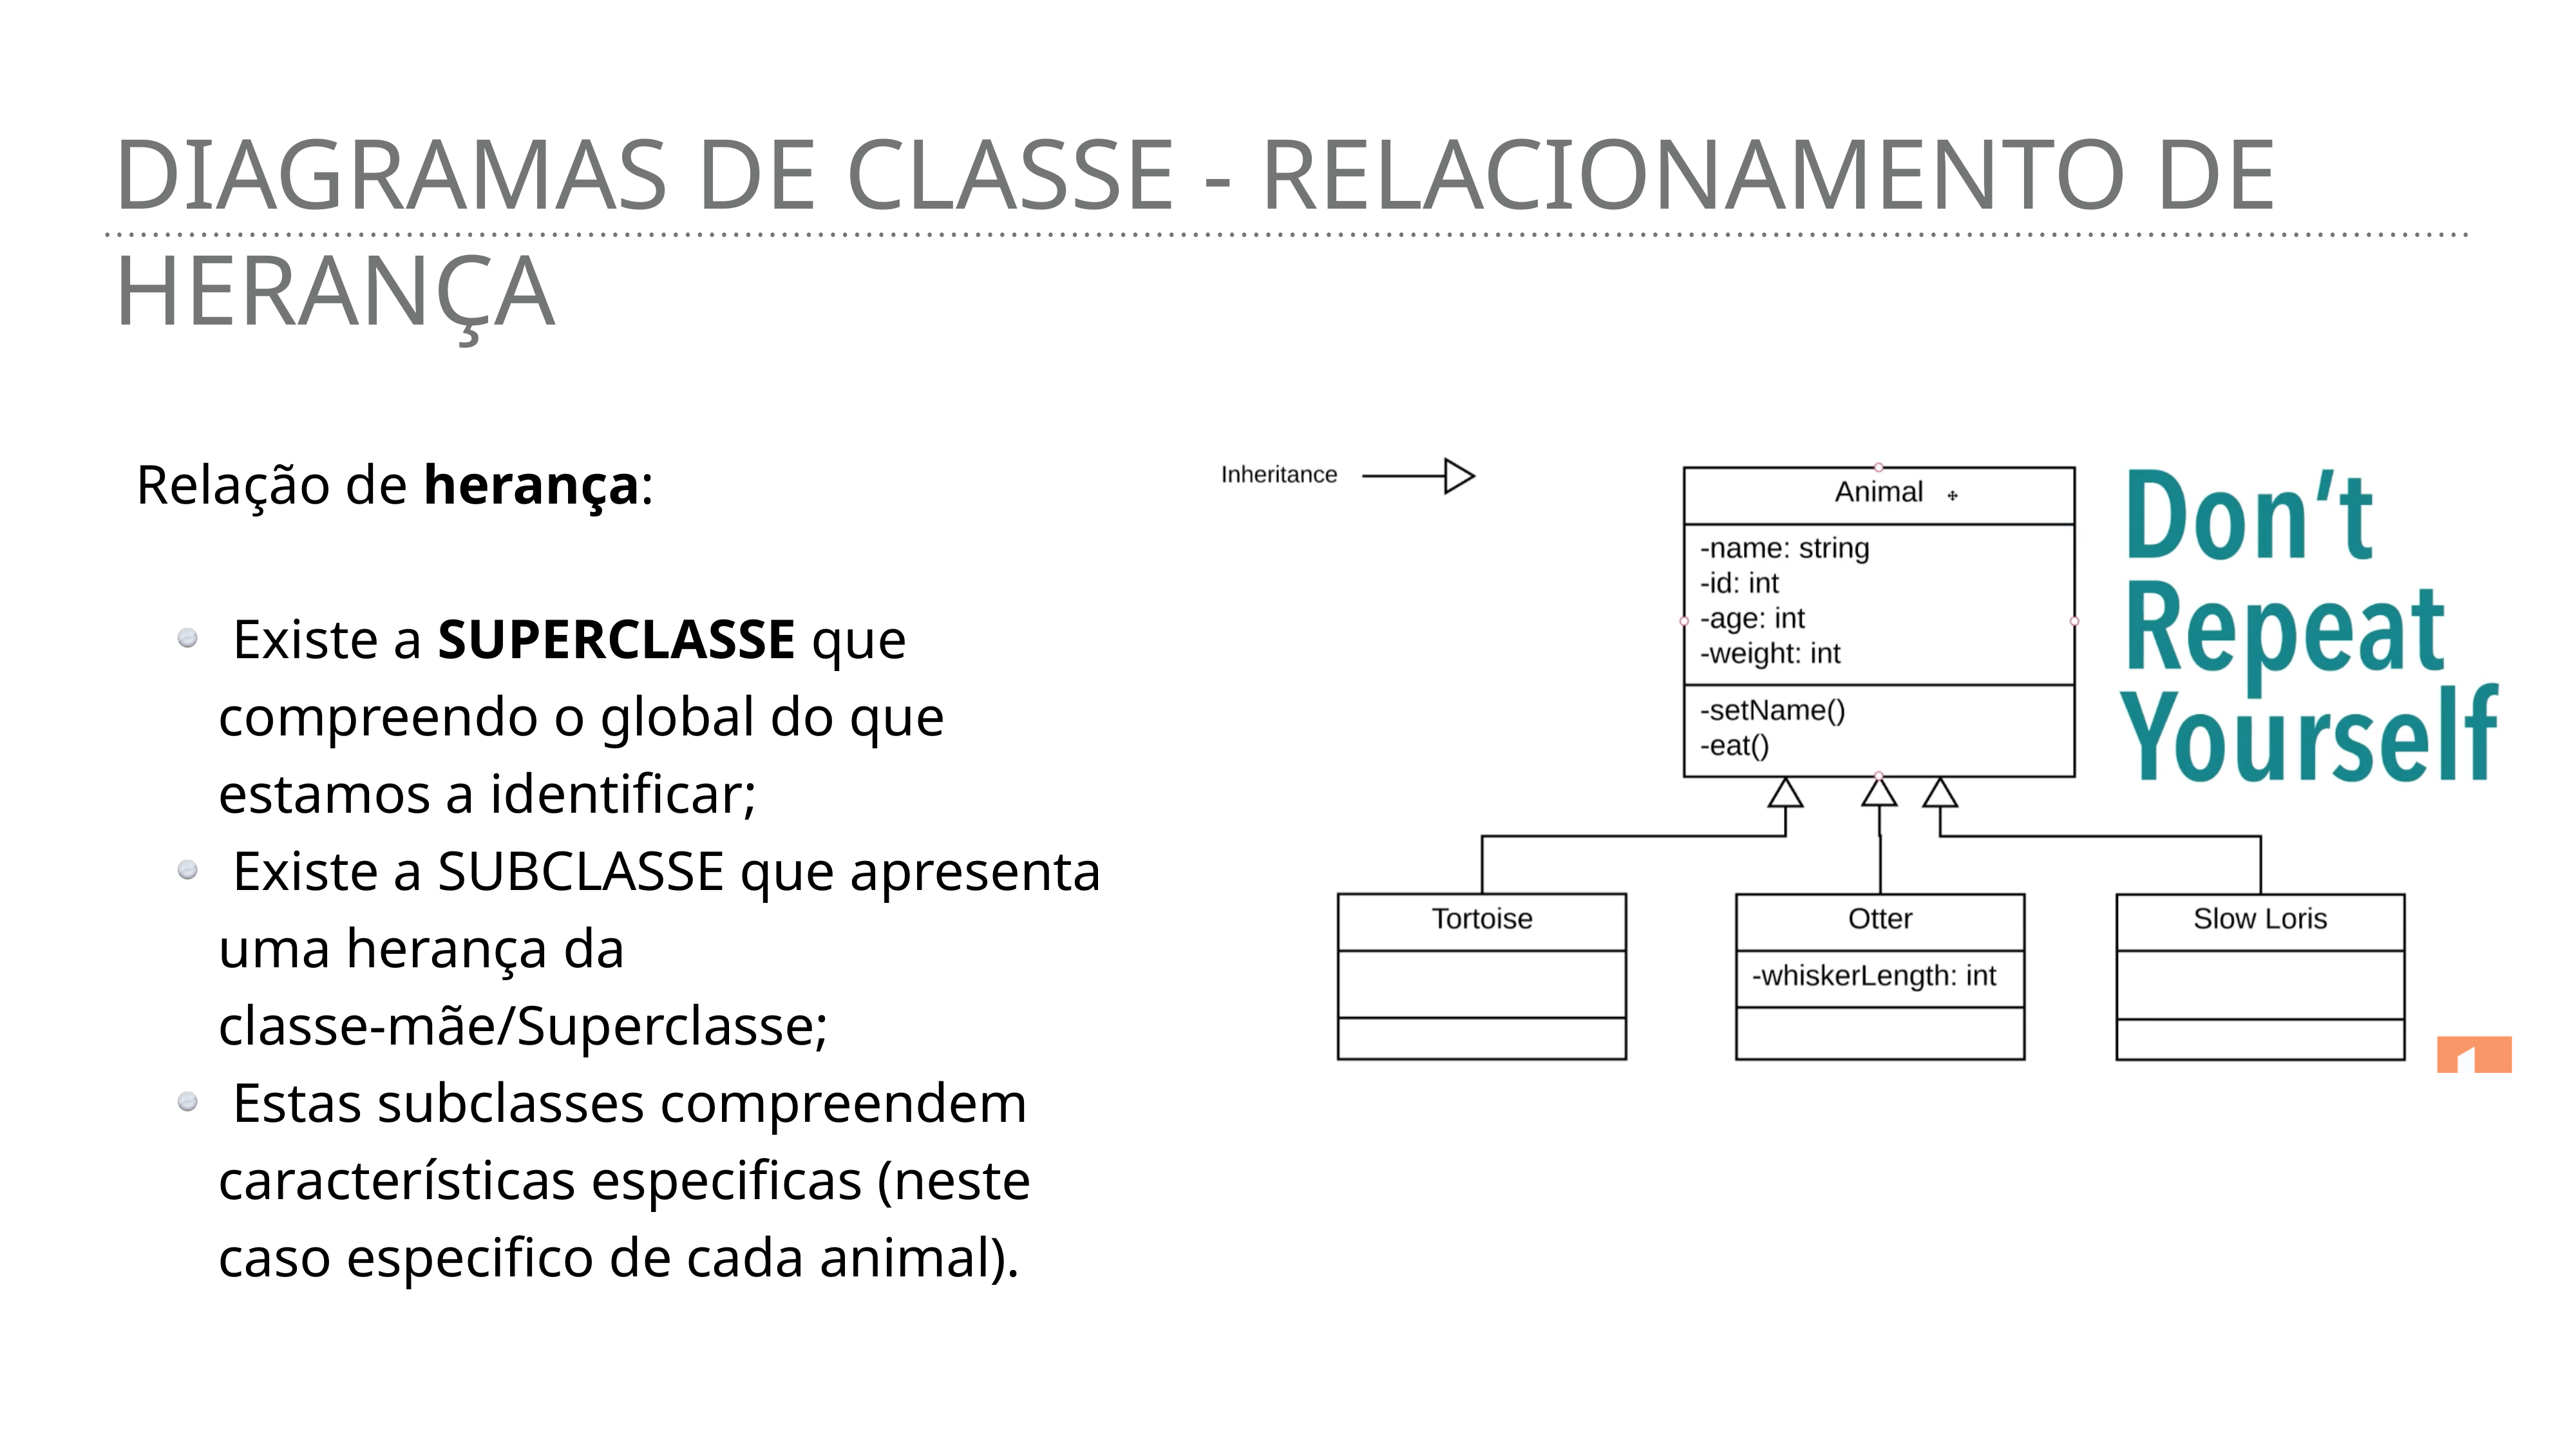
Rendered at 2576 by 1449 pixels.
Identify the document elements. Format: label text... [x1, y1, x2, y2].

picture [1200, 428, 2528, 1074]
picture [176, 857, 199, 880]
text_box Relação de herança: Existe a SUPERCLASSE que compreendo o global do que estamos a identificar; Existe a SUBCLASSE que apresenta uma herança da classe-mãe/Superclasse; Estas subclasses compreendem características especificas (neste caso especifico de cada animal). [126, 428, 1132, 1297]
title Diagramas de classe - Relacionamento de herança [107, 107, 2469, 215]
picture [176, 1089, 199, 1112]
picture [176, 625, 199, 649]
